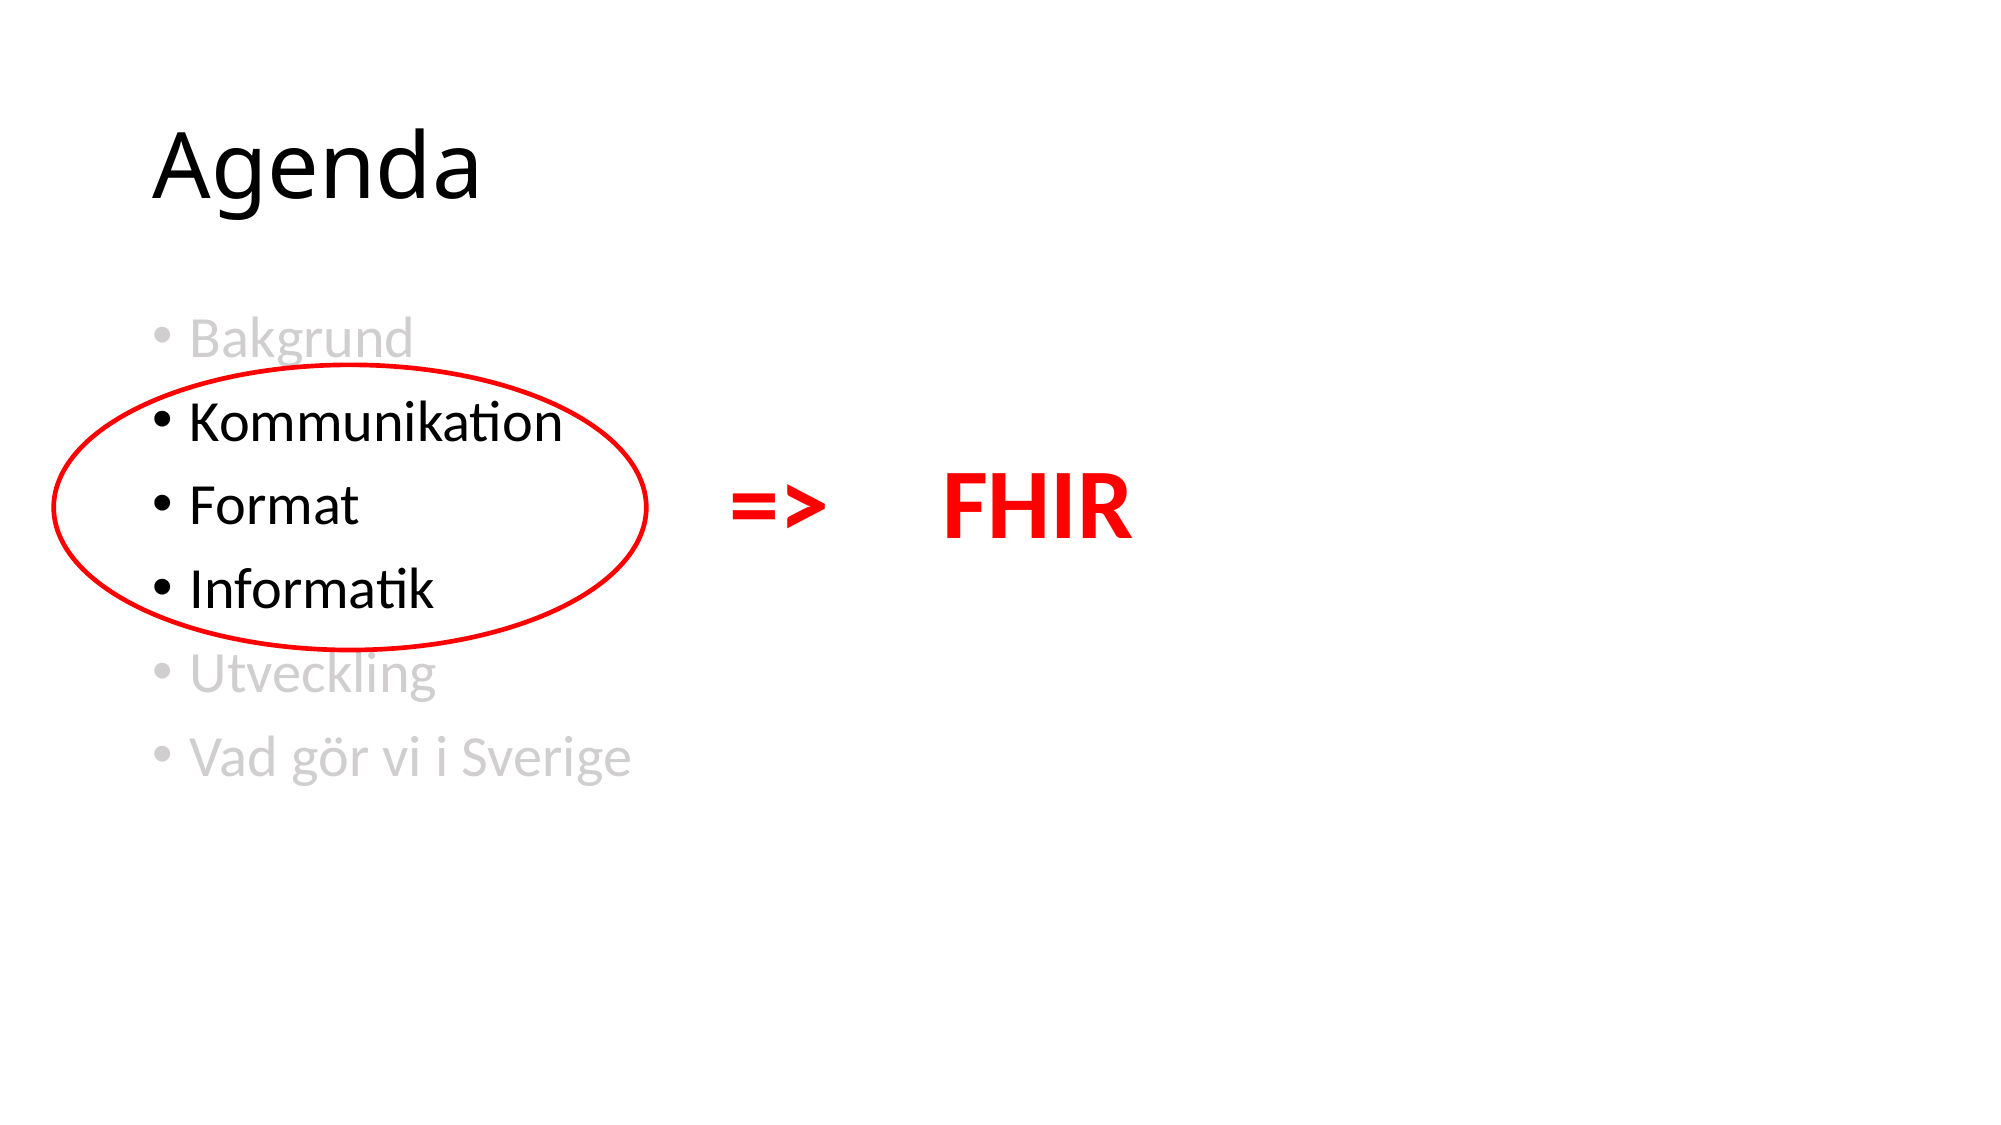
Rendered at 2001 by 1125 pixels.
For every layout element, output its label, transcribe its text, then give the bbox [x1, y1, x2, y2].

text_box => FHIR [715, 431, 1203, 566]
title Agenda [137, 59, 1863, 278]
text_box [52, 363, 648, 652]
list Bakgrund Kommunikation Format Informatik Utveckling Vad gör vi i Sverige [137, 299, 1863, 1014]
